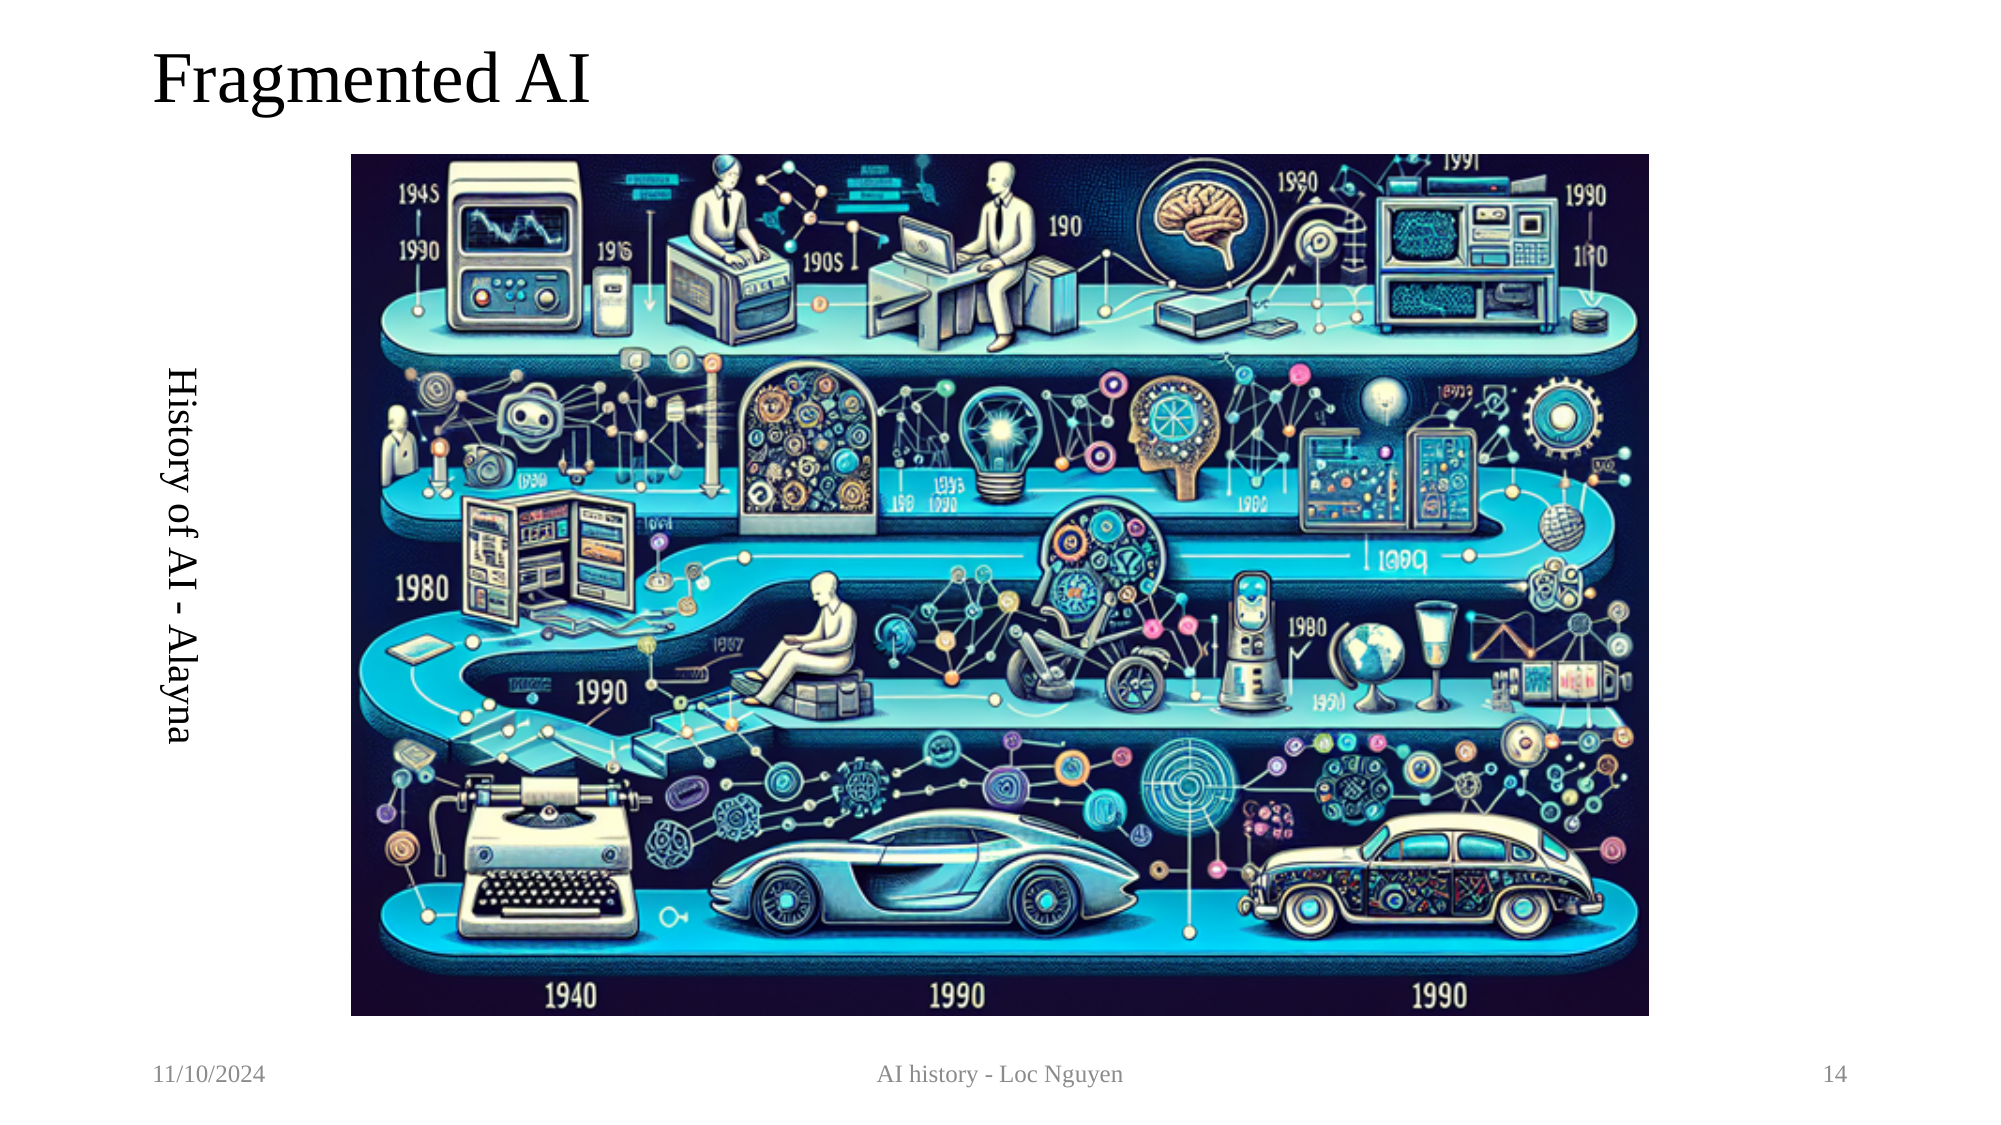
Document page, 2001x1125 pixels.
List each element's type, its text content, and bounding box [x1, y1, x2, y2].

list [351, 154, 1649, 1016]
title Fragmented AI [137, 19, 1863, 128]
text_box History of AI - Alayna [137, 353, 219, 747]
footer AI history - Loc Nguyen [662, 1042, 1338, 1103]
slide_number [137, 1042, 588, 1103]
slide_number 14 [1412, 1042, 1863, 1103]
